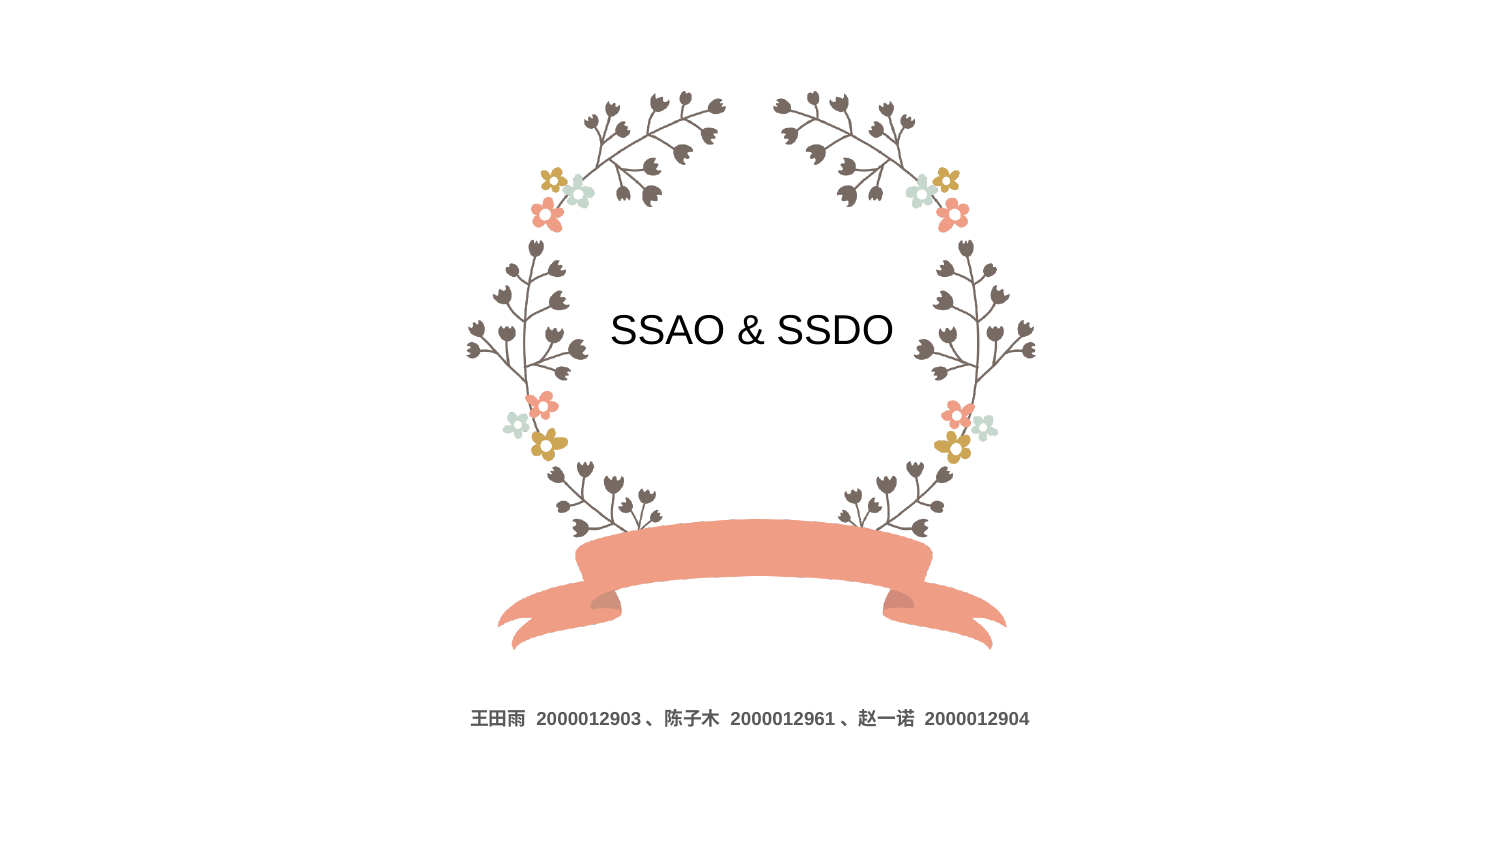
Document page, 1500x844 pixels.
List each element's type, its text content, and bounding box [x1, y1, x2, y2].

text_box 王田雨 2000012903、陈子木 2000012961、赵一诺 2000012904 [177, 693, 1323, 737]
picture [466, 90, 1036, 651]
